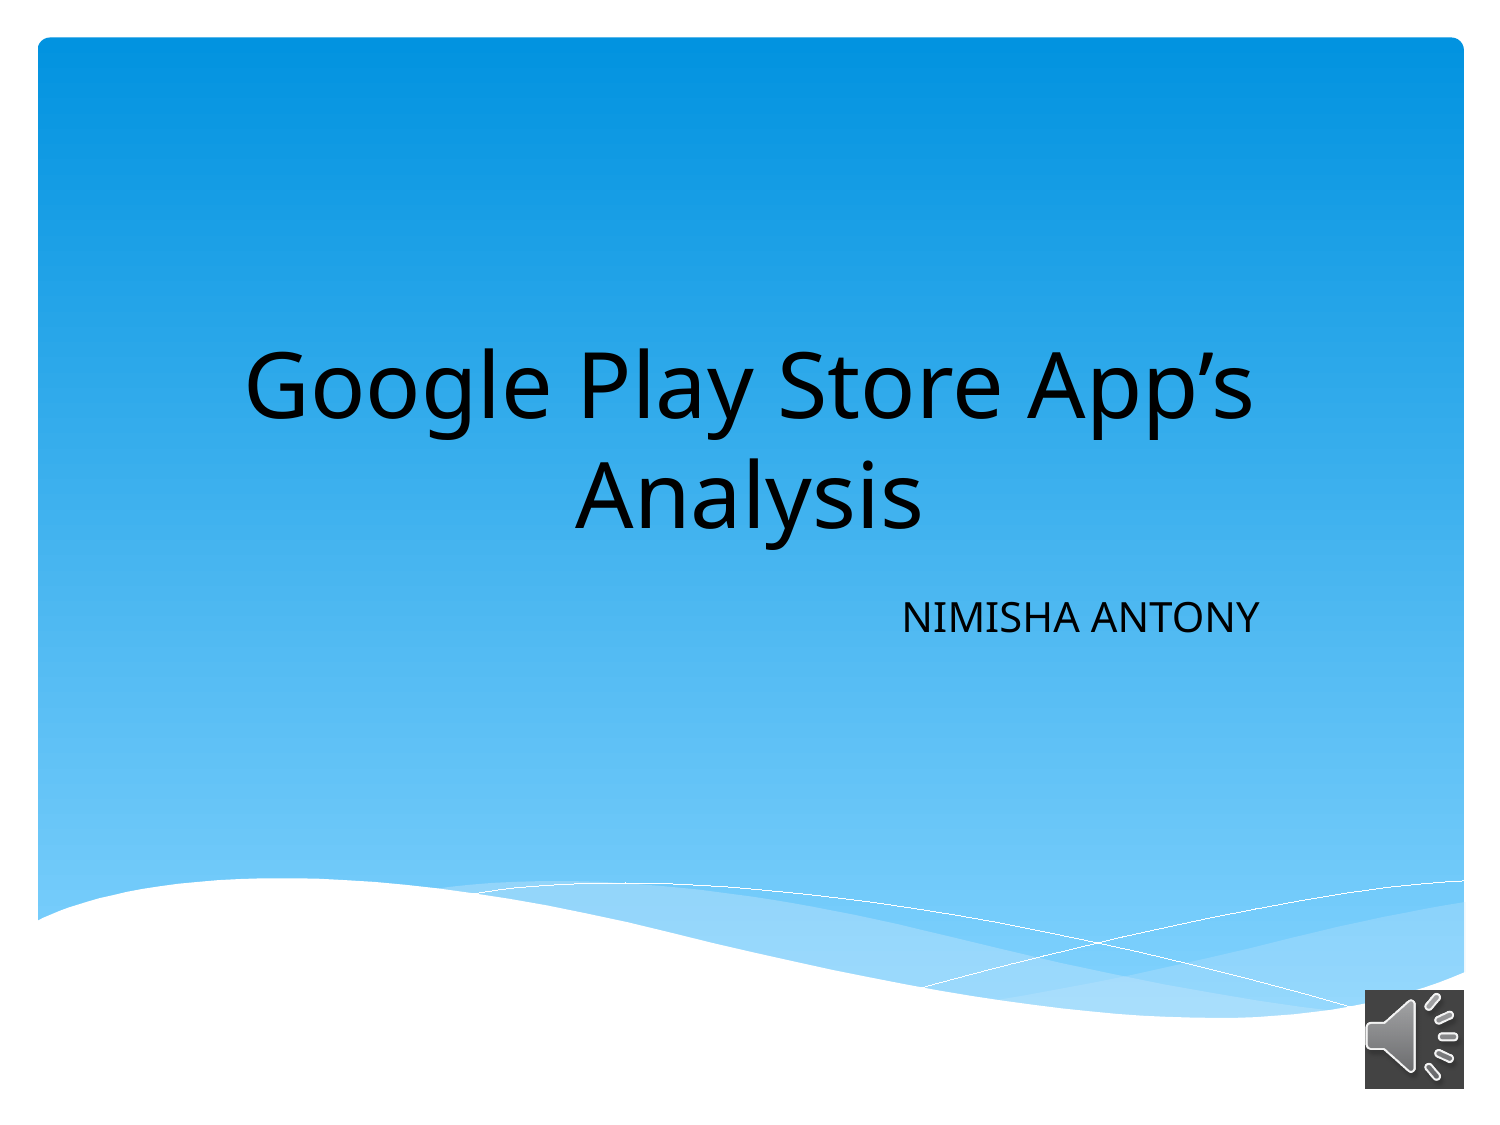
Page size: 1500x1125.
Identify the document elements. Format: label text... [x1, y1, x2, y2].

picture [1364, 989, 1465, 1090]
title Google Play Store App’s Analysis [112, 262, 1388, 555]
subtitle NIMISHA ANTONY [225, 583, 1275, 825]
